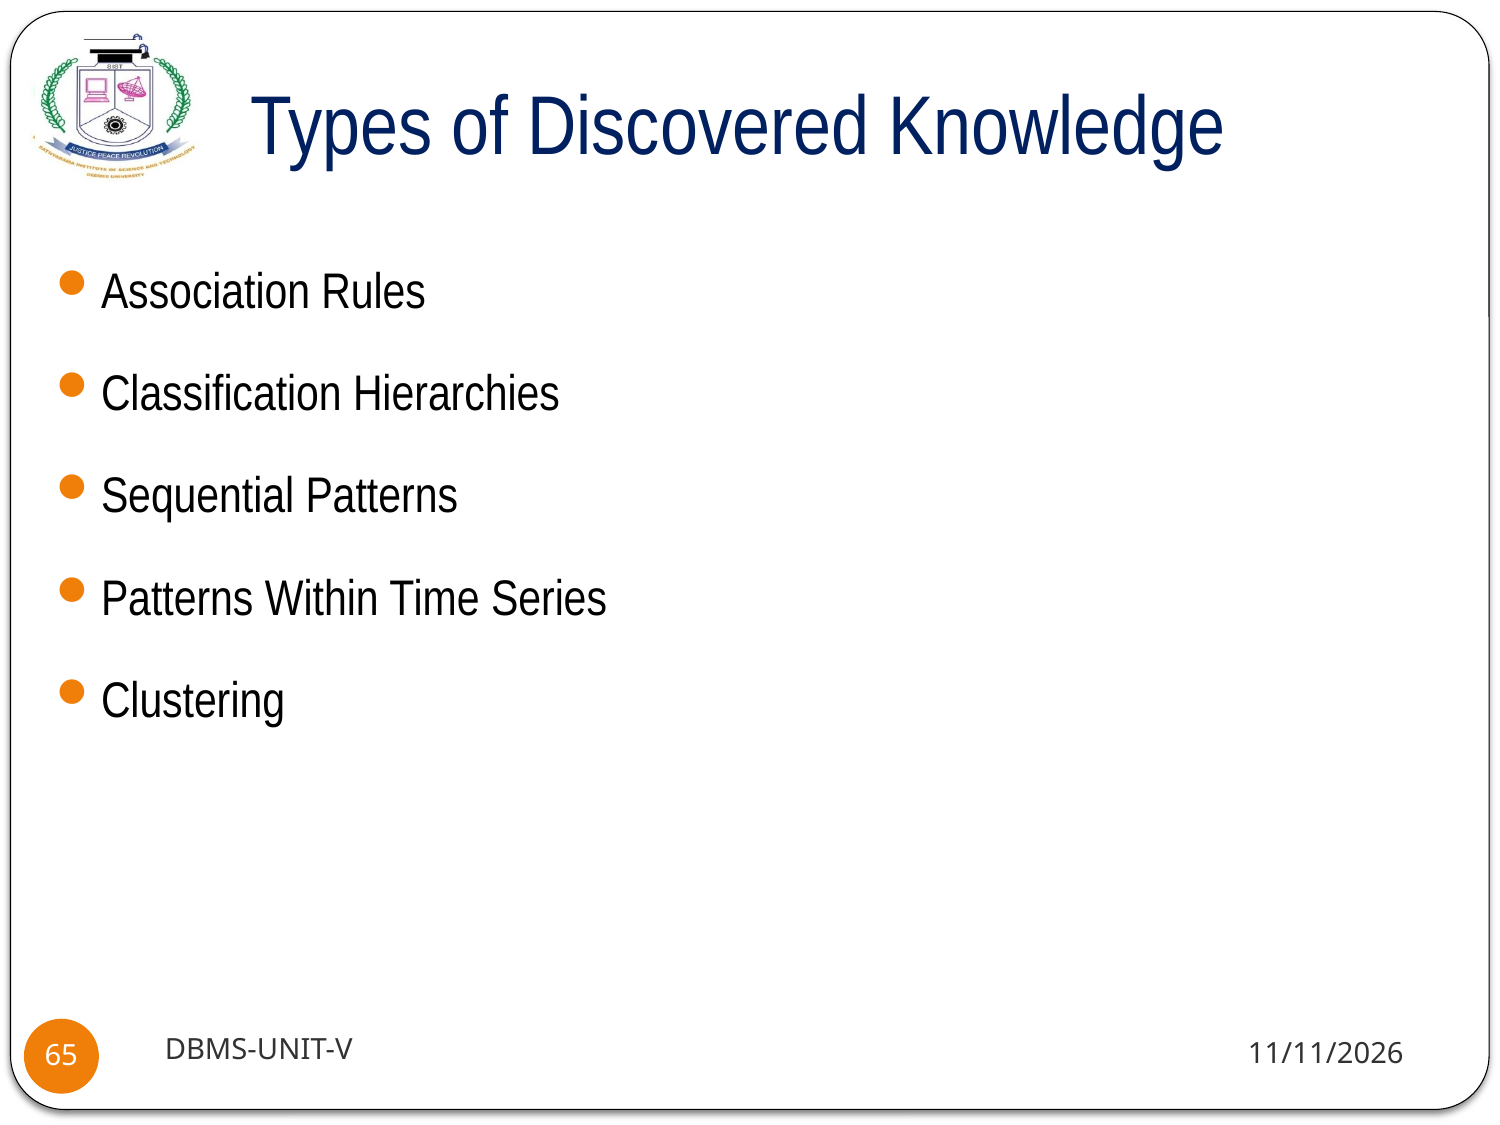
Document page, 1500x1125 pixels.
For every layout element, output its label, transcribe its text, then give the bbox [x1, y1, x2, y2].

text_box Association Rules Classification Hierarchies Sequential Patterns Patterns Within Time Series Clustering [41, 221, 1402, 972]
slide_number 65 [23, 1018, 99, 1094]
footer DBMS-UNIT-V [150, 1012, 800, 1088]
picture [29, 30, 98, 182]
title Types of Discovered Knowledge [98, 23, 1378, 187]
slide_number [1012, 1015, 1419, 1094]
